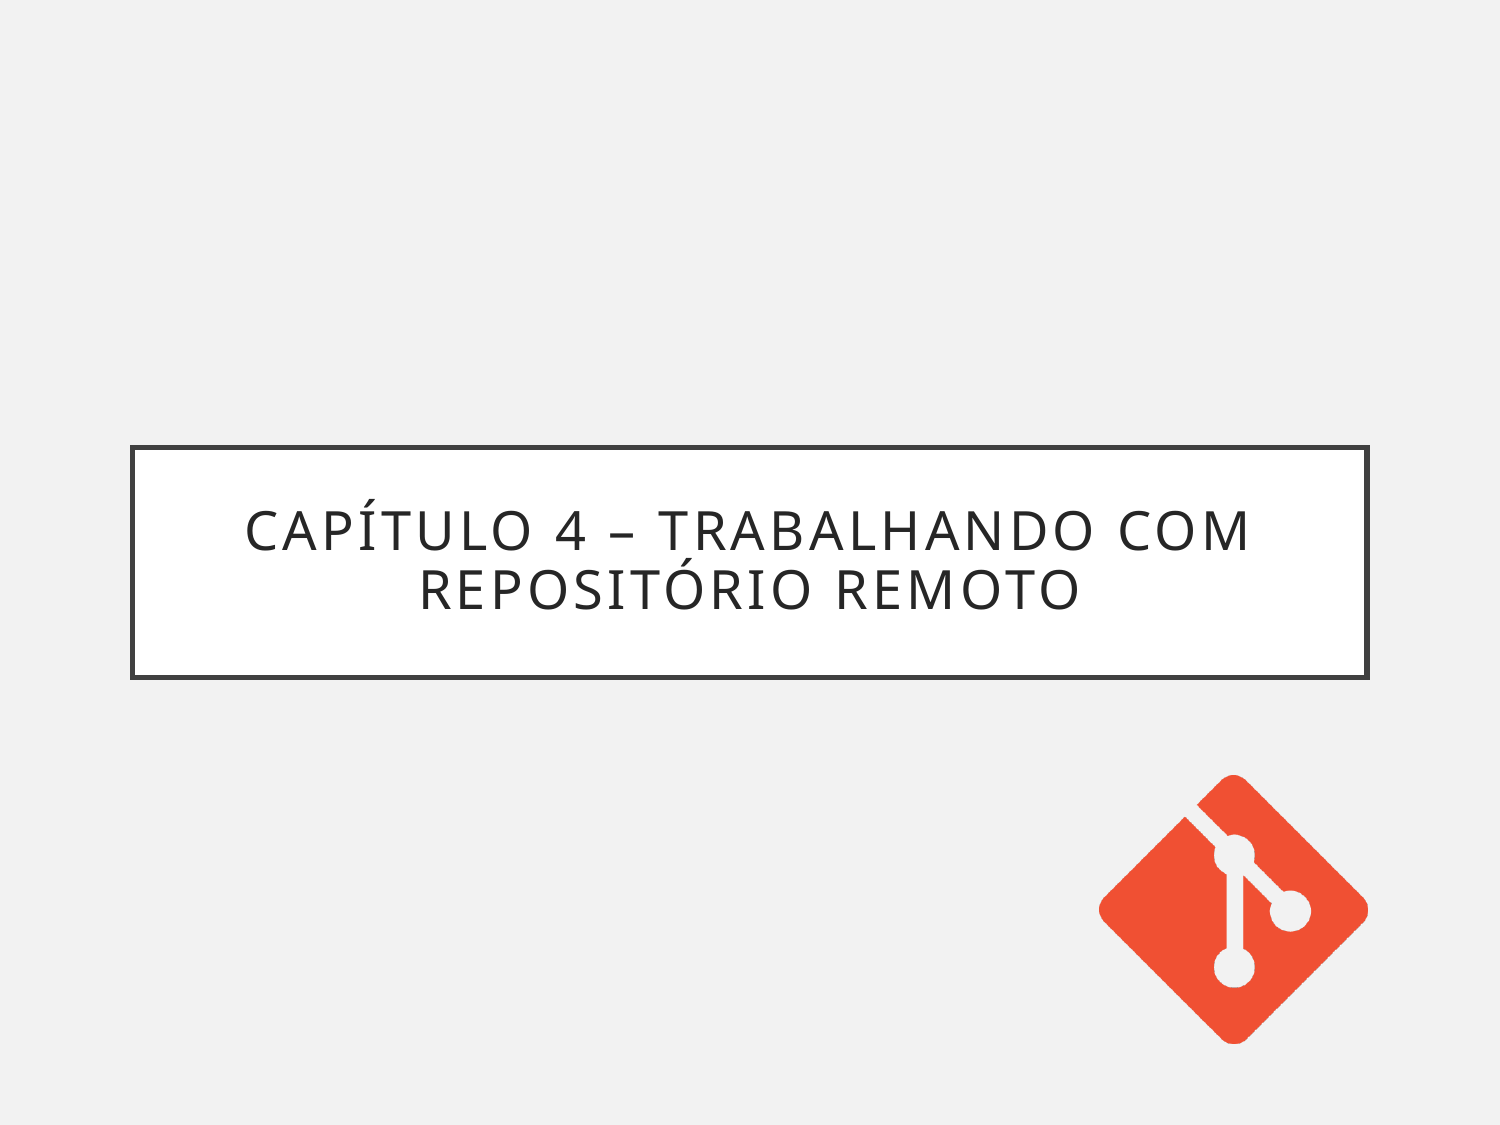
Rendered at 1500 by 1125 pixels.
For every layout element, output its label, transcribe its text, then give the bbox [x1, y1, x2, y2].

title CAPÍTULO 4 – TRABALHANDO COM REPOSITÓRIO REMOTO [130, 445, 1370, 680]
picture [1098, 775, 1368, 1044]
